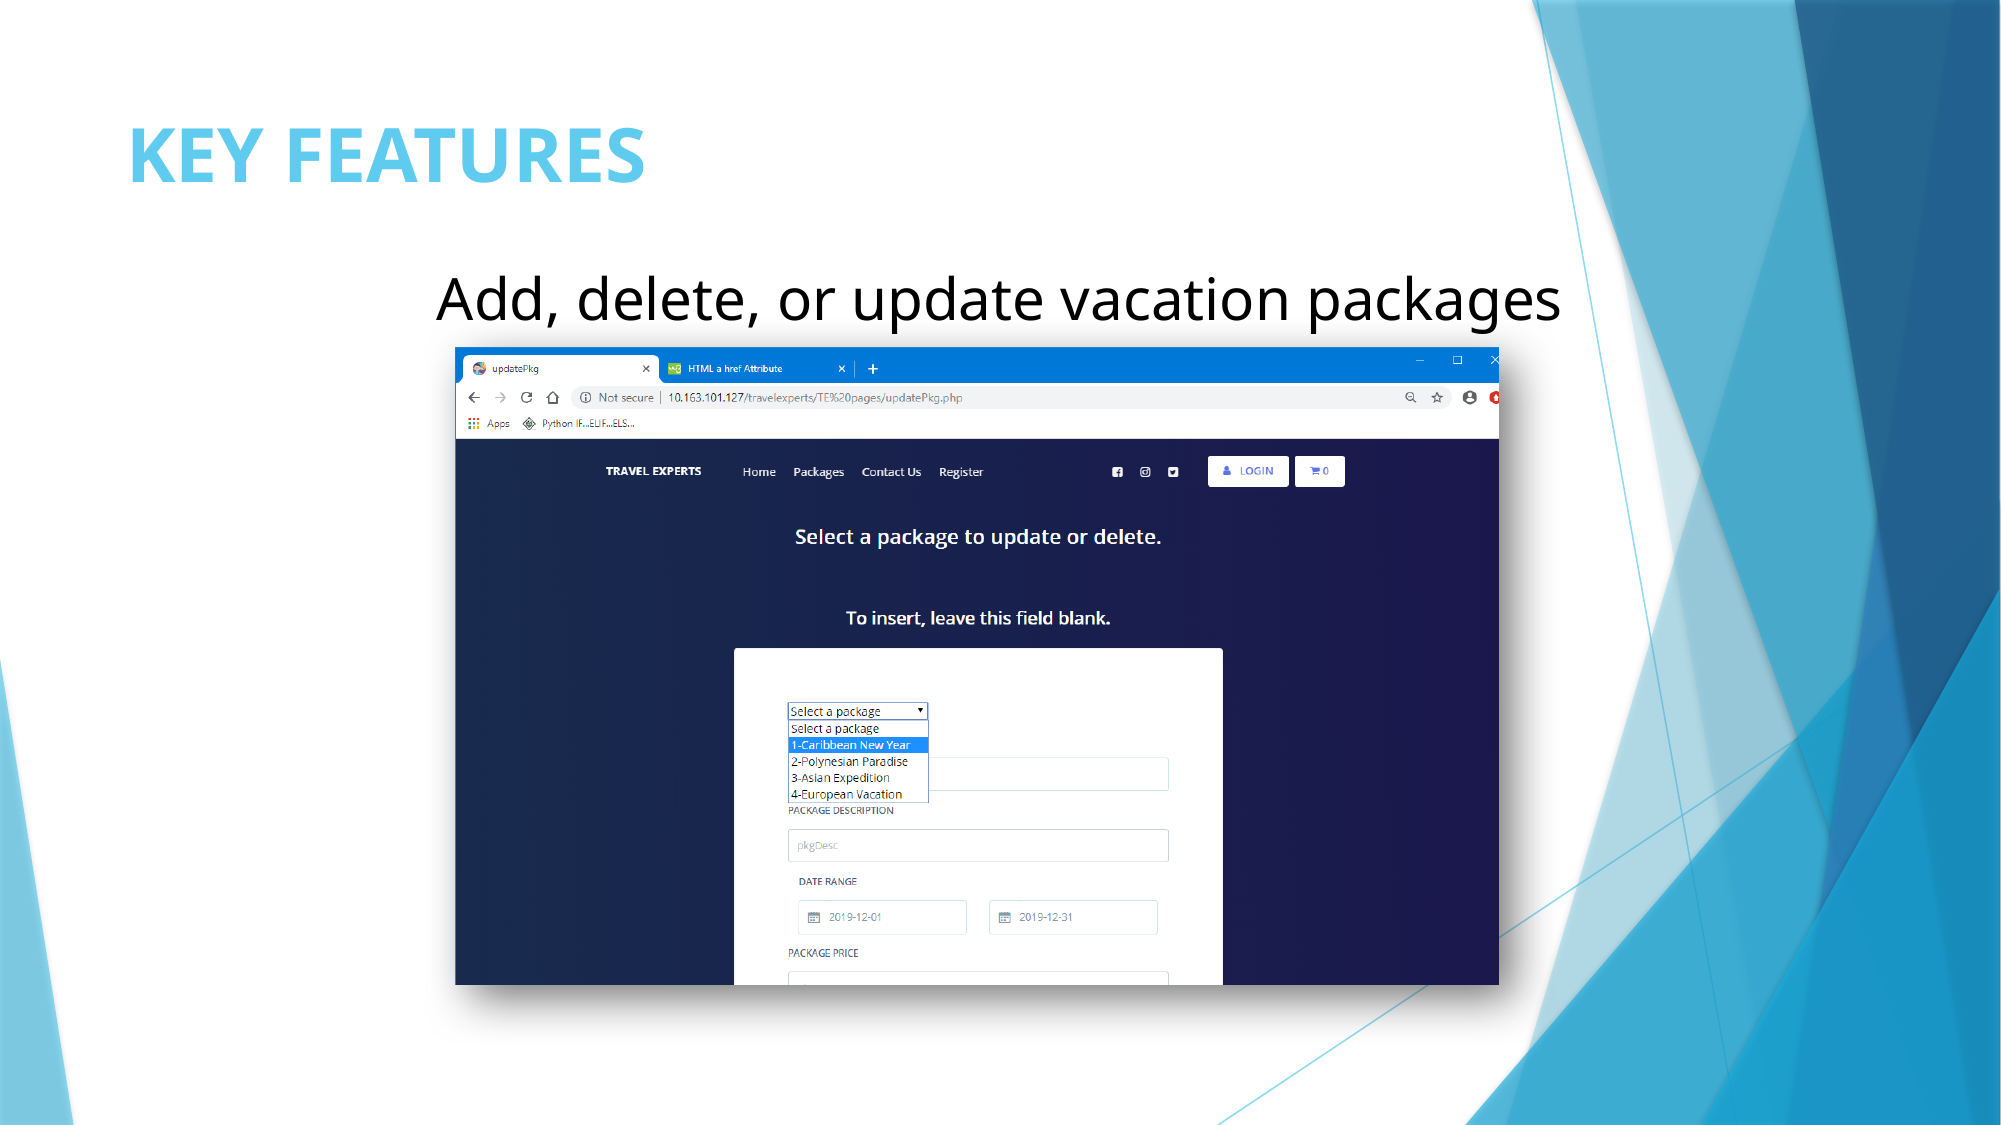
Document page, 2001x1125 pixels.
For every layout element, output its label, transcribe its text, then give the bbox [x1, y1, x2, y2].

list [454, 346, 1500, 985]
title KEY FEATURES [111, 99, 1522, 317]
text_box Add, delete, or update vacation packages [323, 255, 1677, 348]
